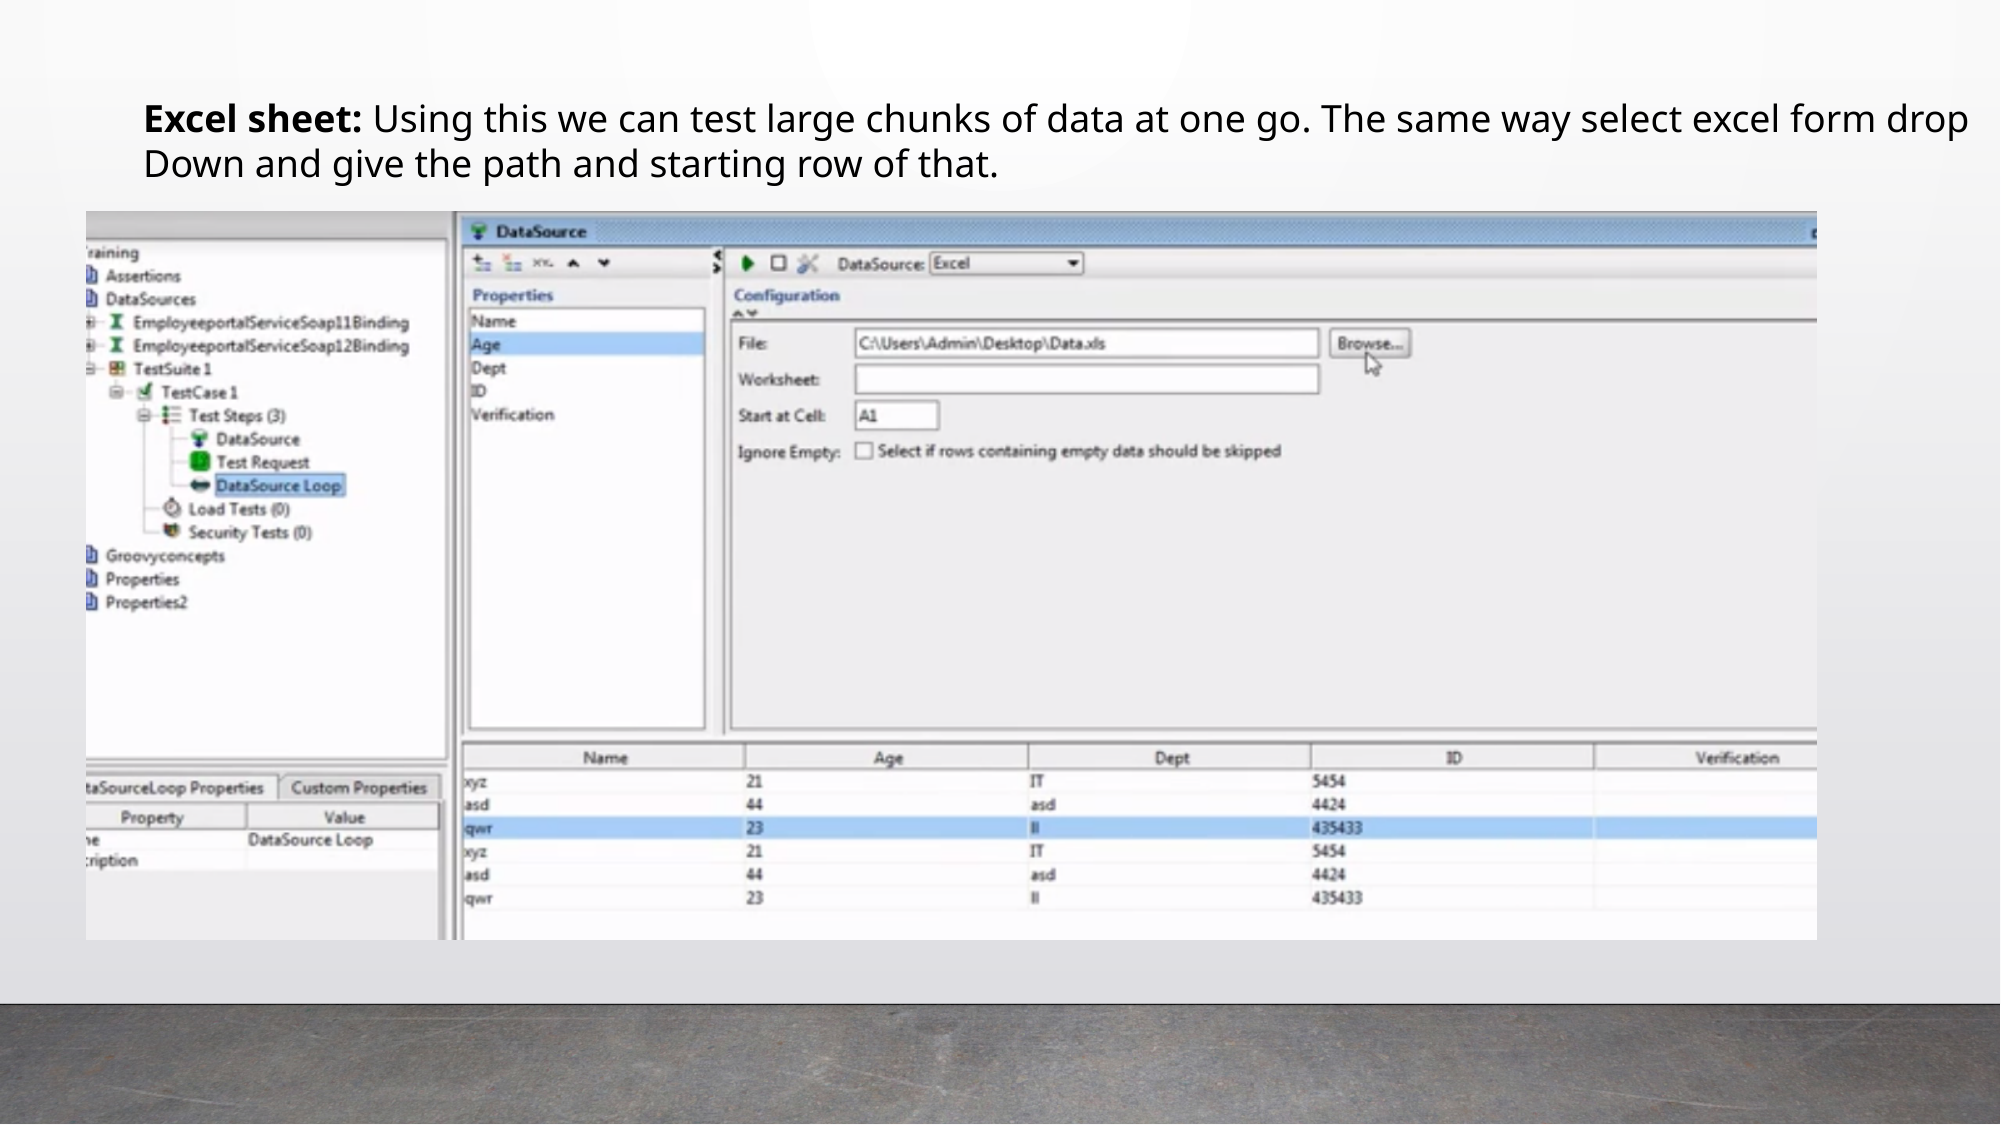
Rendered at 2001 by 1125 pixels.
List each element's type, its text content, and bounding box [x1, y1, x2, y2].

text_box Excel sheet: Using this we can test large chunks of data at one go. The same way select excel form drop Down and give the path and starting row of that. [128, 87, 1987, 238]
picture [86, 211, 1818, 940]
picture [0, 1004, 2000, 1124]
